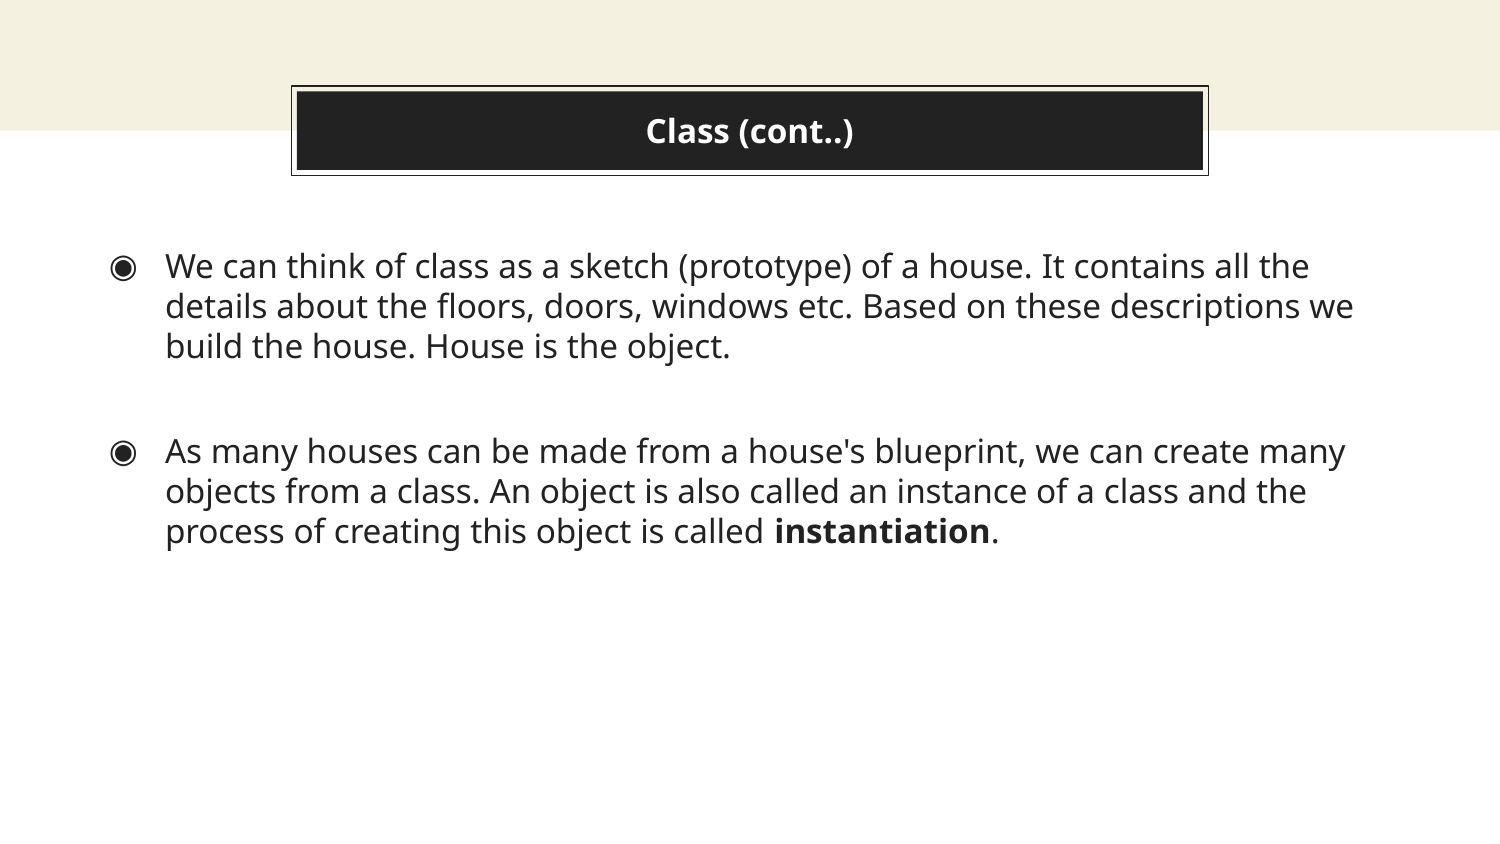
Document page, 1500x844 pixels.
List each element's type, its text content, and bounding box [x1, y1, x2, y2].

list We can think of class as a sketch (prototype) of a house. It contains all the details about the floors, doors, windows etc. Based on these descriptions we build the house. House is the object. As many houses can be made from a house's blueprint, we can create many objects from a class. An object is also called an instance of a class and the process of creating this object is called instantiation. [75, 230, 1425, 808]
title Class (cont..) [296, 91, 1203, 170]
